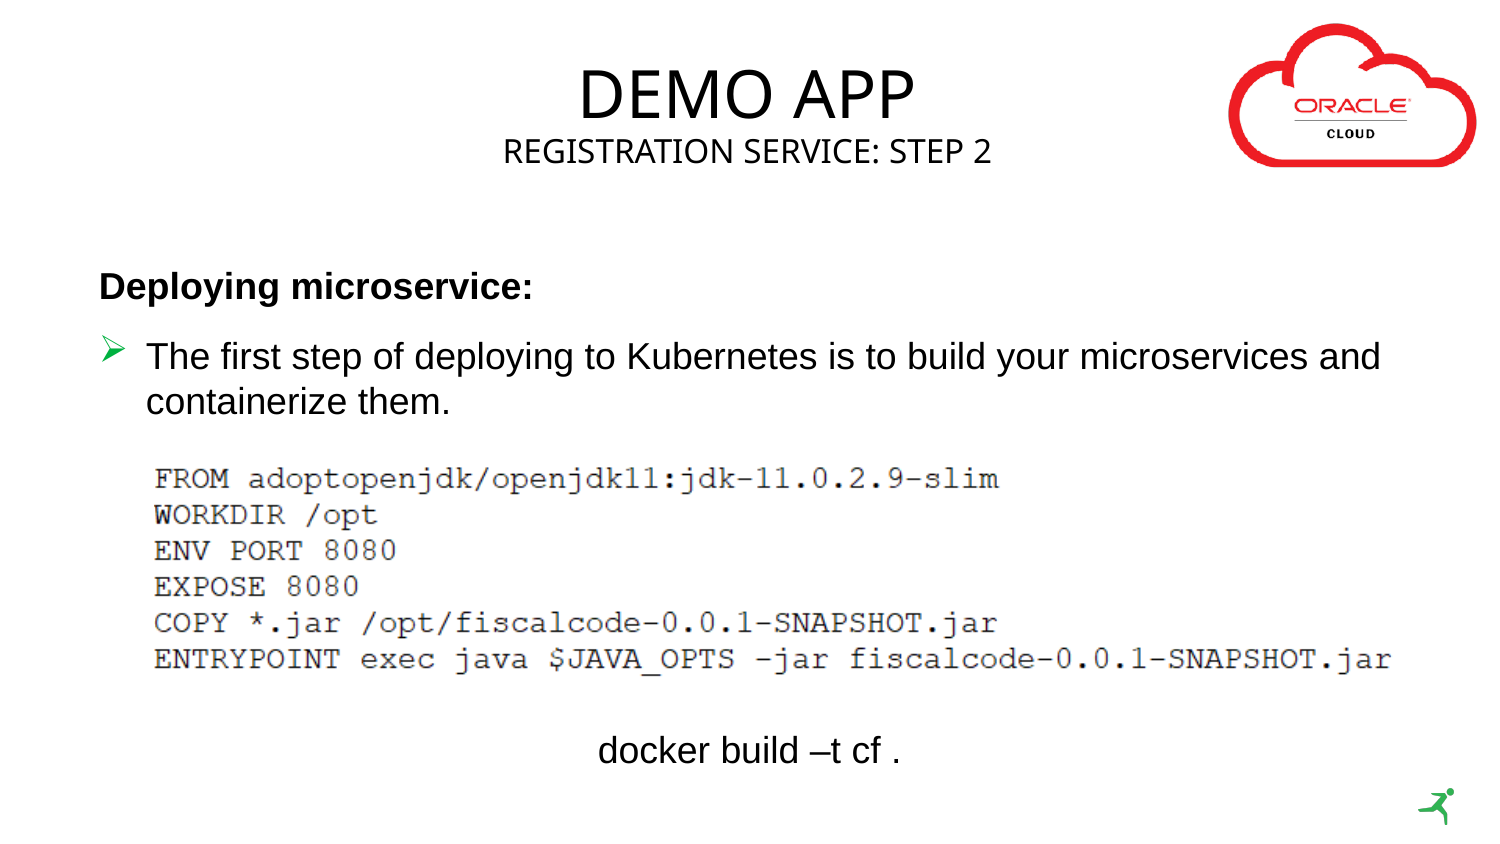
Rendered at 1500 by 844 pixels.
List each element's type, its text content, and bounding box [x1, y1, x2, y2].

list Deploying microservice: The first step of deploying to Kubernetes is to build your microservices and containerize them. docker build –t cf . [98, 261, 1402, 666]
picture [1173, 0, 1500, 222]
subtitle Registration service: Step 2 [94, 123, 1168, 178]
title Demo app [94, 66, 1168, 111]
picture [154, 463, 1402, 685]
